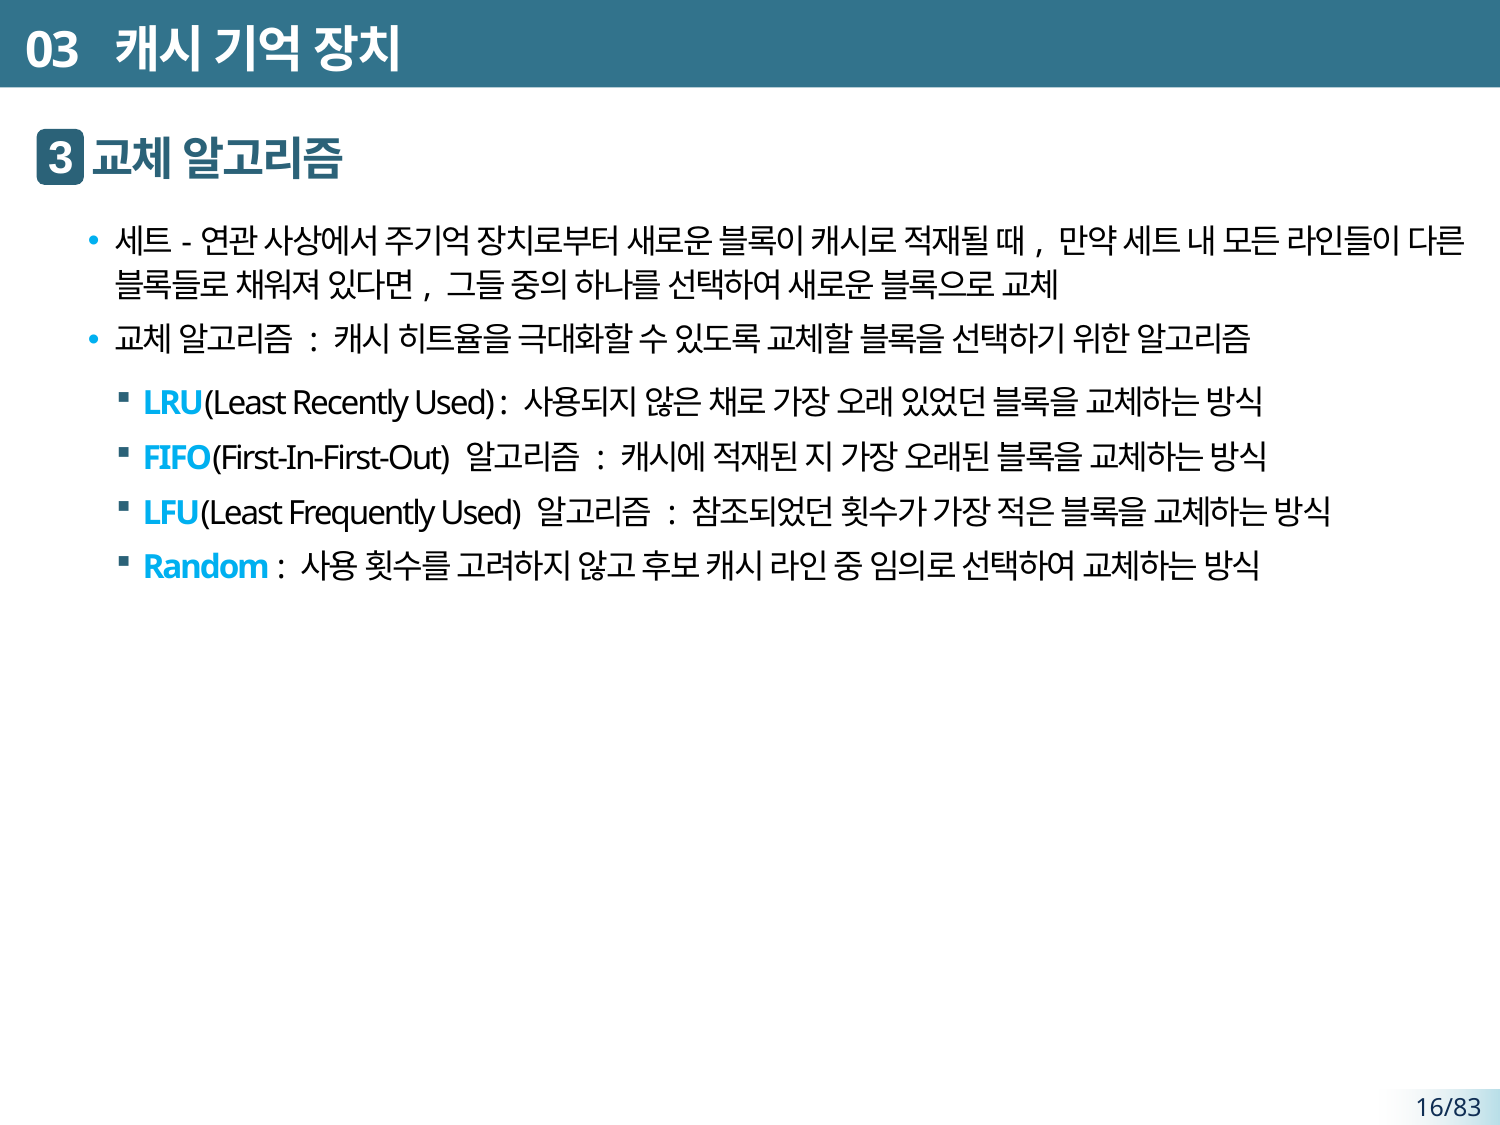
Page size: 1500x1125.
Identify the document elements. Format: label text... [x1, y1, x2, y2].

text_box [32, 119, 90, 191]
list 교체 알고리즘 세트-연관 사상에서 주기억 장치로부터 새로운 블록이 캐시로 적재될 때, 만약 세트 내 모든 라인들이 다른 블록들로 채워져 있다면, 그들 중의 하나를 선택하여 새로운 블록으로 교체 교체 알고리즘 : 캐시 히트율을 극대화할 수 있도록 교체할 블록을 선택하기 위한 알고리즘 LRU(Least Recently Used) : 사용되지 않은 채로 가장 오래 있었던 블록을 교체하는 방식 FIFO(First-In-First-Out) 알고리즘 : 캐시에 적재된 지 가장 오래된 블록을 교체하는 방식 LFU(Least Frequently Used) 알고리즘 : 참조되었던 횟수가 가장 적은 블록을 교체하는 방식 Random : 사용 횟수를 고려하지 않고 후보 캐시 라인 중 임의로 선택하여 교체하는 방식 [10, 116, 1481, 1047]
title 03 캐시 기억 장치 [10, 8, 1288, 87]
